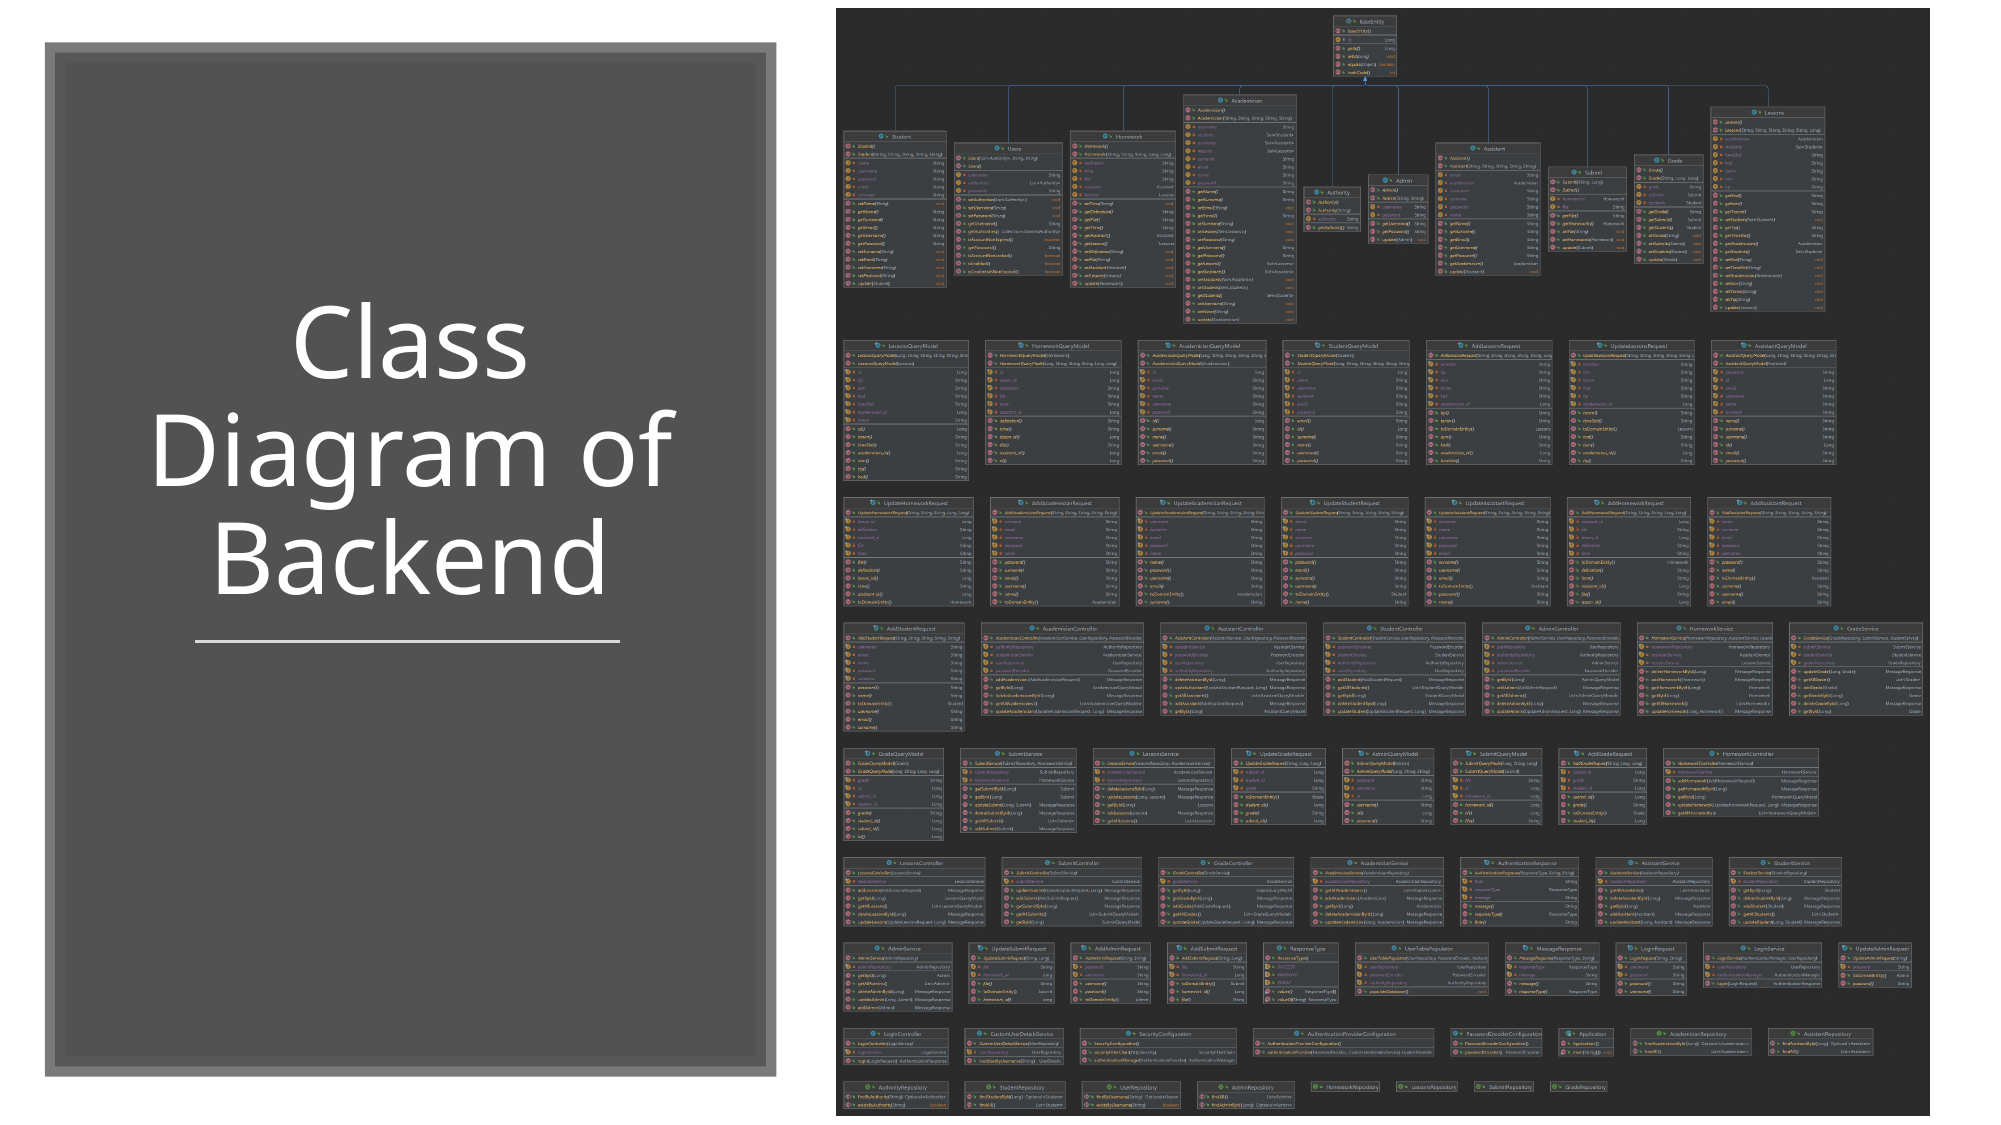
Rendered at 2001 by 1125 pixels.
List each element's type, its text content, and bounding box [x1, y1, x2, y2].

text_box [54, 52, 767, 1067]
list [836, 8, 1930, 1116]
title Class Diagram of Backend [110, 149, 711, 624]
